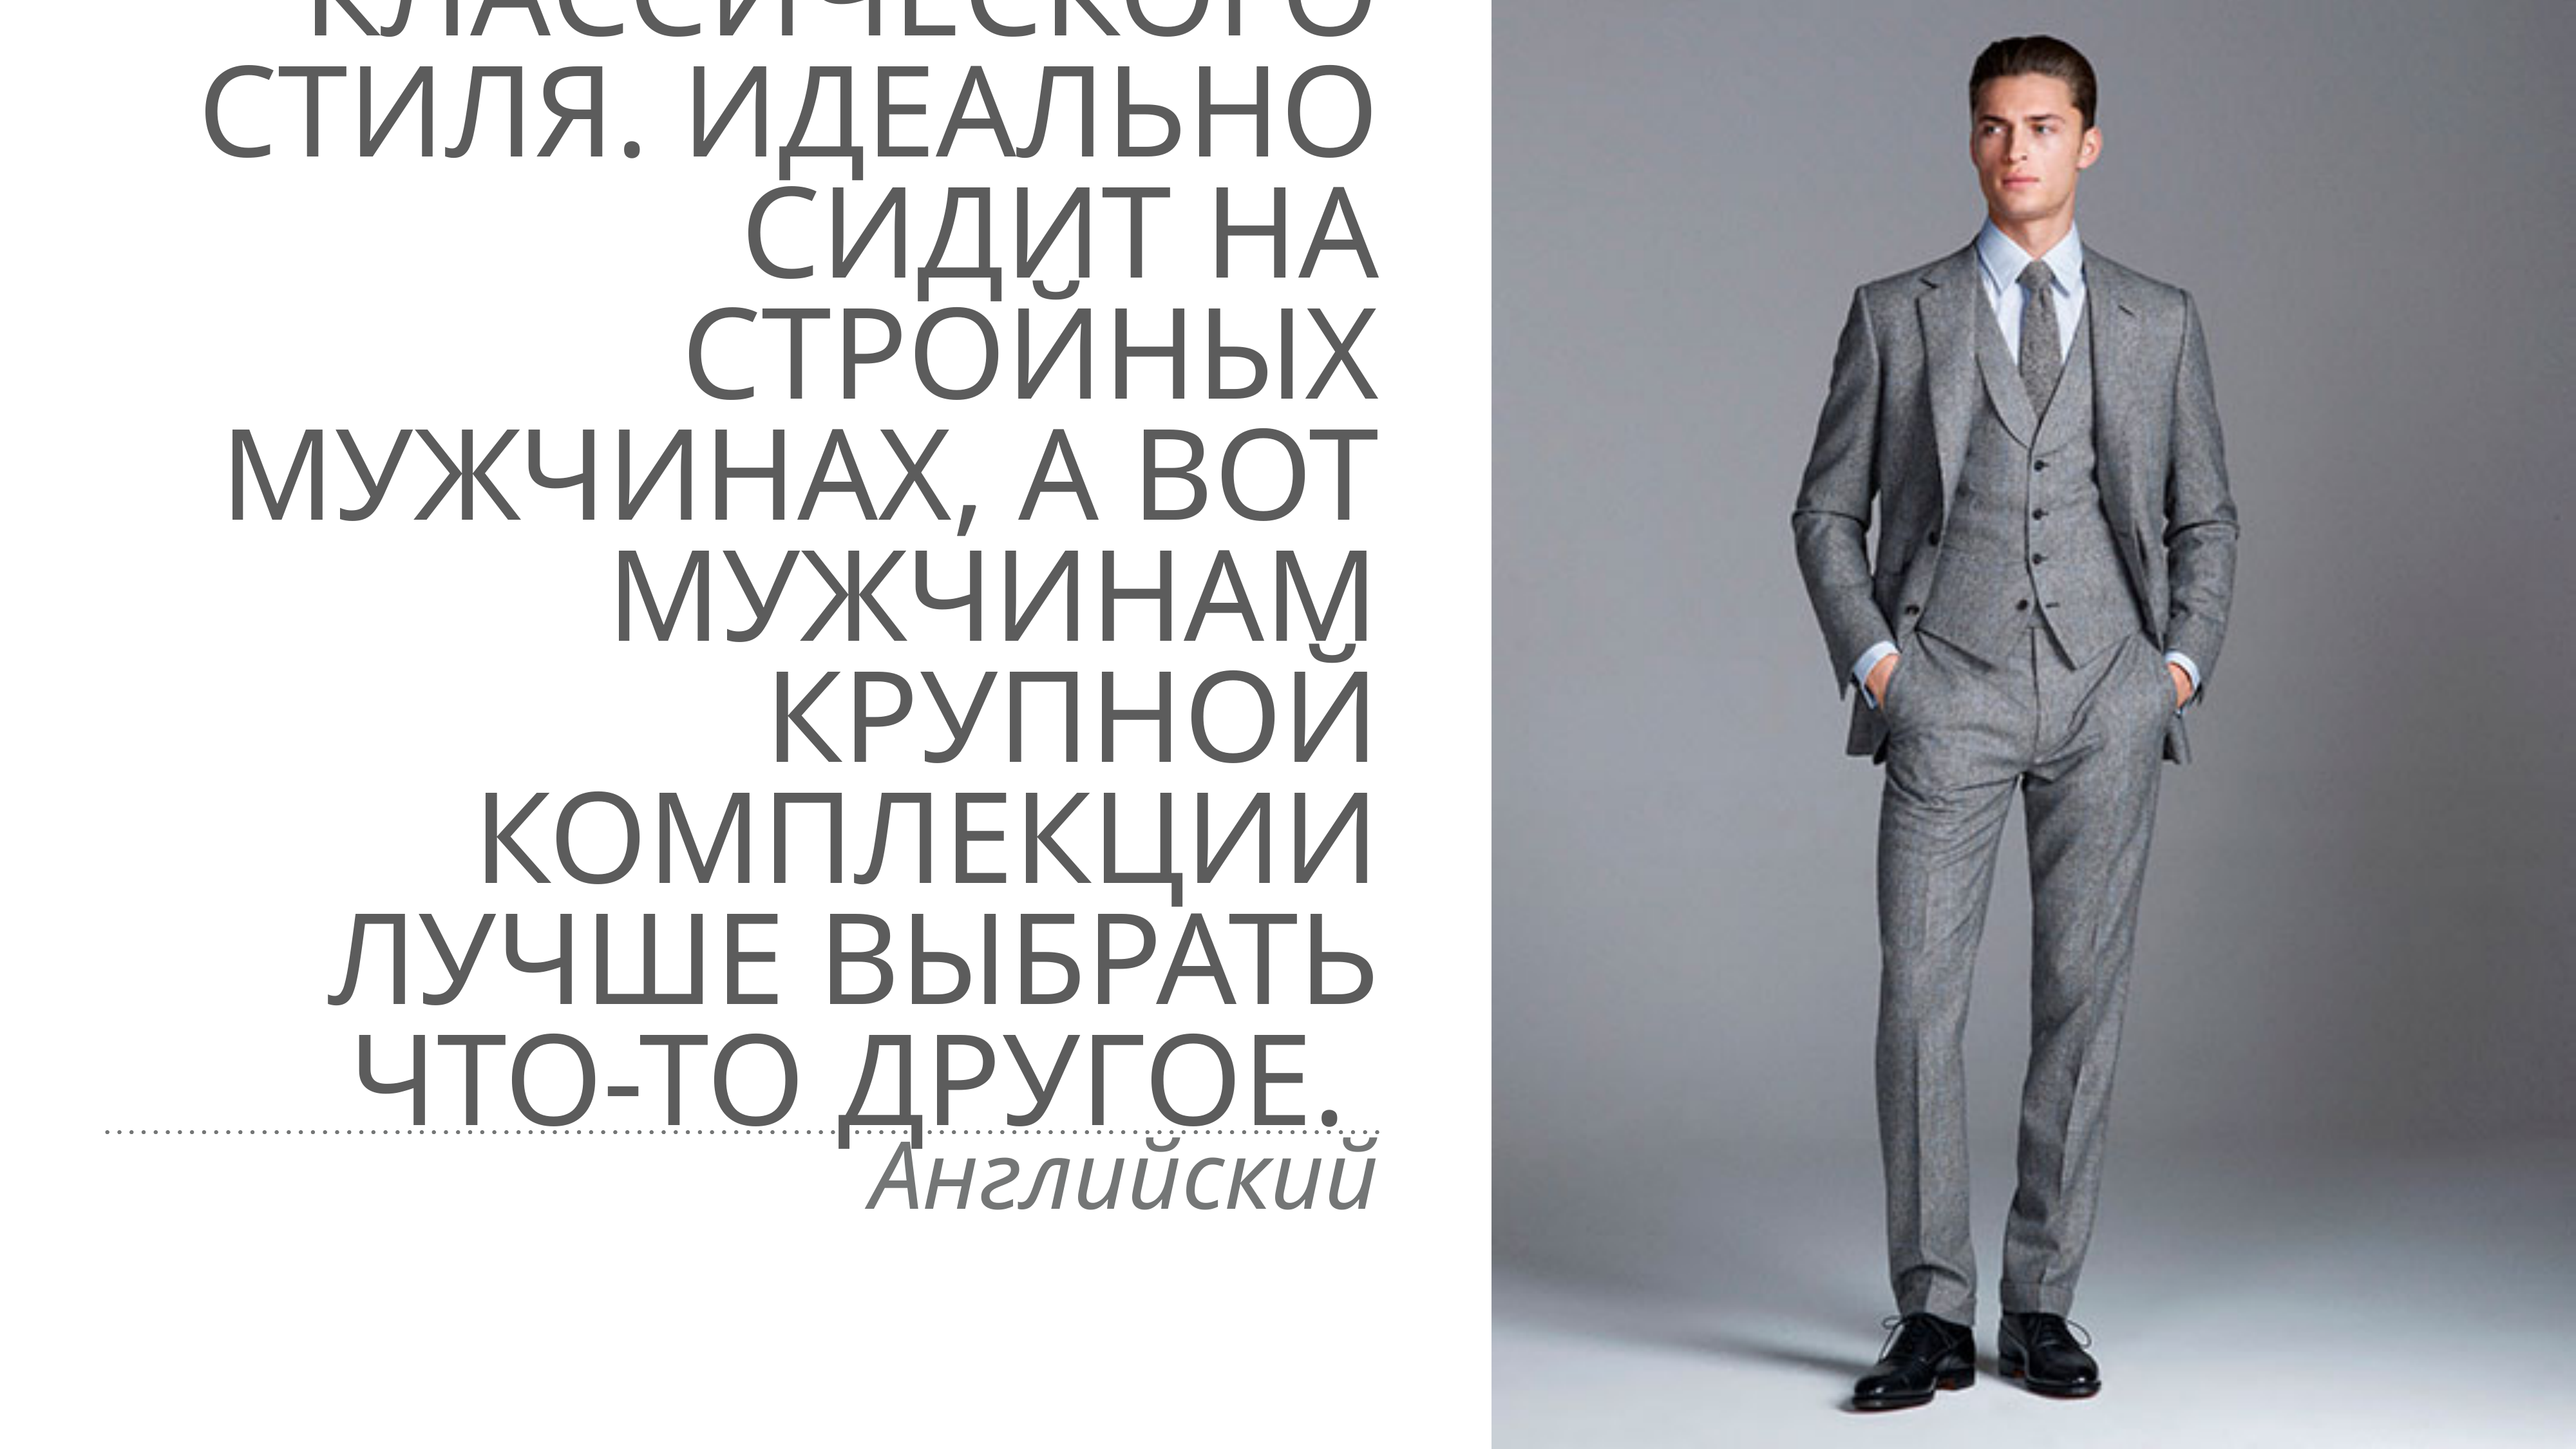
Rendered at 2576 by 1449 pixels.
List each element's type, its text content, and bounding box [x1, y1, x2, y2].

list Английский [107, 1140, 1385, 1342]
title Английский — подойдет поклонникам строгого классического стиля. Идеально сидит на стройных мужчинах, а вот мужчинам крупной комплекции лучше выбрать что-то другое. [107, 122, 1385, 1140]
picture [1492, 0, 2576, 1449]
